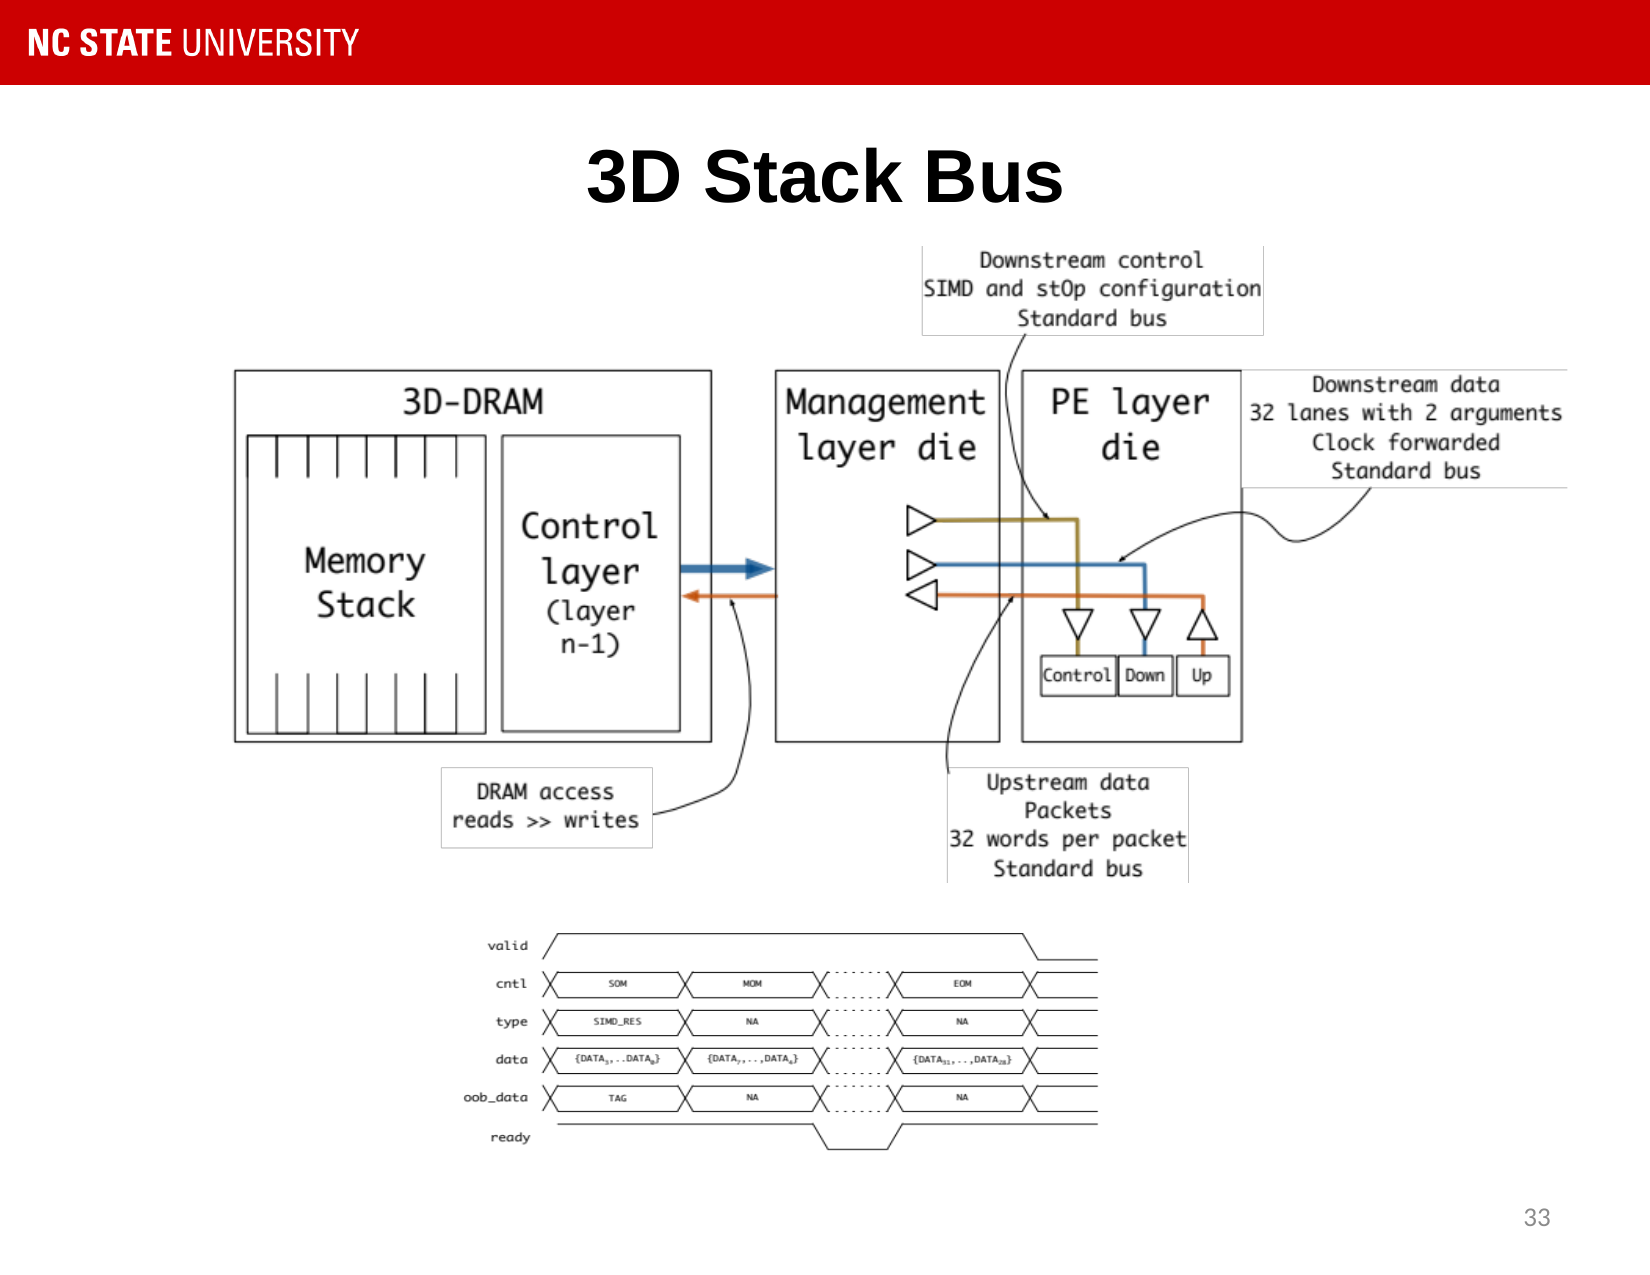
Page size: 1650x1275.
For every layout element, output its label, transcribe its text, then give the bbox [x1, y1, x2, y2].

title 3D Stack Bus [334, 102, 1319, 244]
slide_number 33 [1182, 1181, 1568, 1250]
picture [453, 931, 1099, 1151]
picture [229, 246, 1568, 883]
picture [0, 0, 1650, 85]
